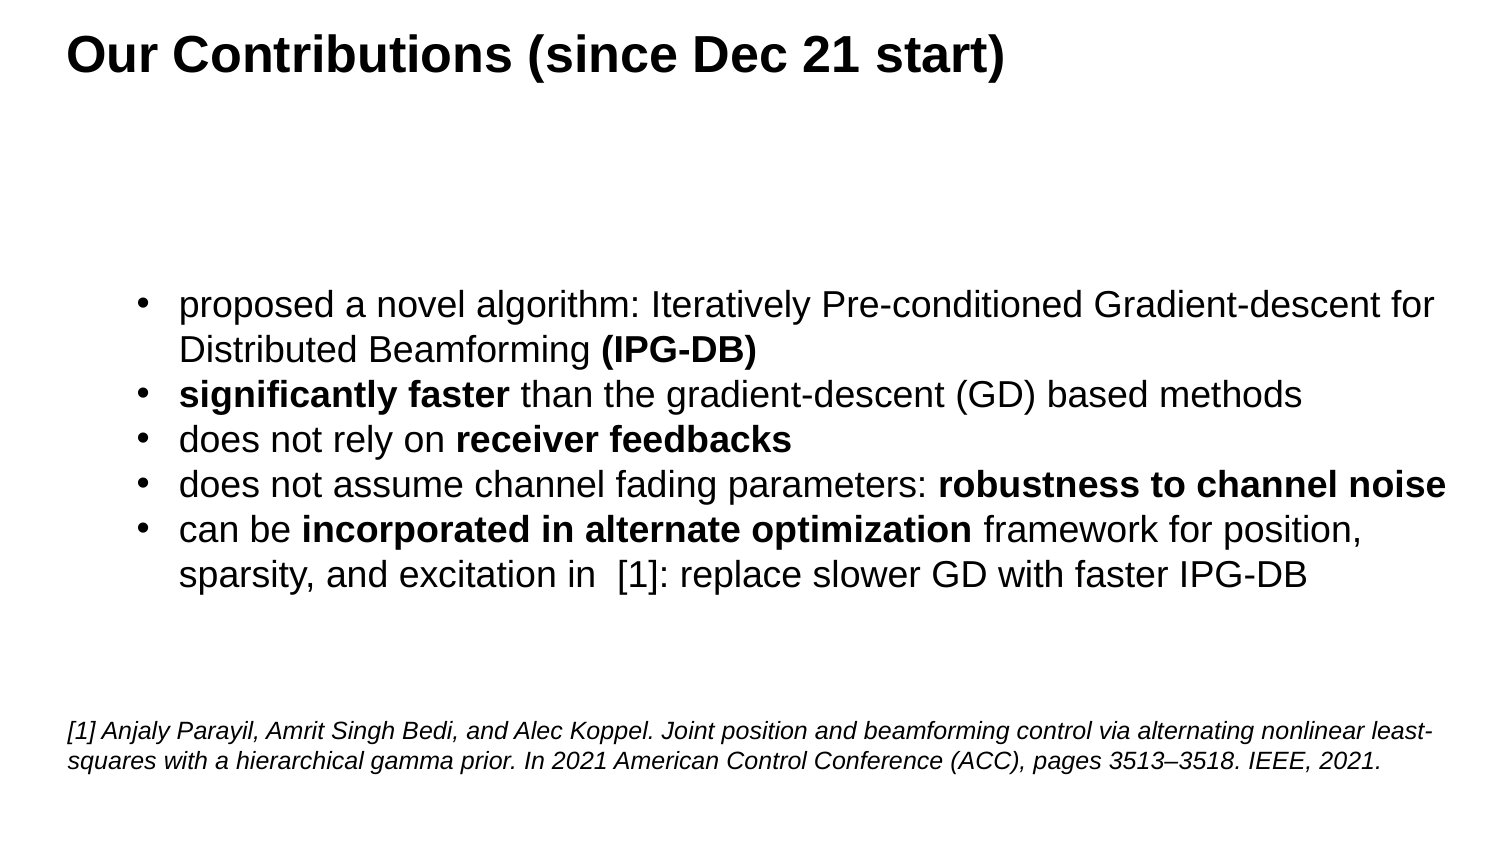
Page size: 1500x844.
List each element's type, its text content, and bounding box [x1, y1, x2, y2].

text_box proposed a novel algorithm: Iteratively Pre-conditioned Gradient-descent for Distributed Beamforming (IPG-DB) significantly faster than the gradient-descent (GD) based methods does not rely on receiver feedbacks does not assume channel fading parameters: robustness to channel noise can be incorporated in alternate optimization framework for position, sparsity, and excitation in [1]: replace slower GD with faster IPG-DB [65, 272, 1473, 603]
text_box [1] Anjaly Parayil, Amrit Singh Bedi, and Alec Koppel. Joint position and beamforming control via alternating nonlinear least-squares with a hierarchical gamma prior. In 2021 American Control Conference (ACC), pages 3513–3518. IEEE, 2021. [52, 707, 1469, 782]
text_box Our Contributions (since Dec 21 start) [51, 12, 1488, 78]
